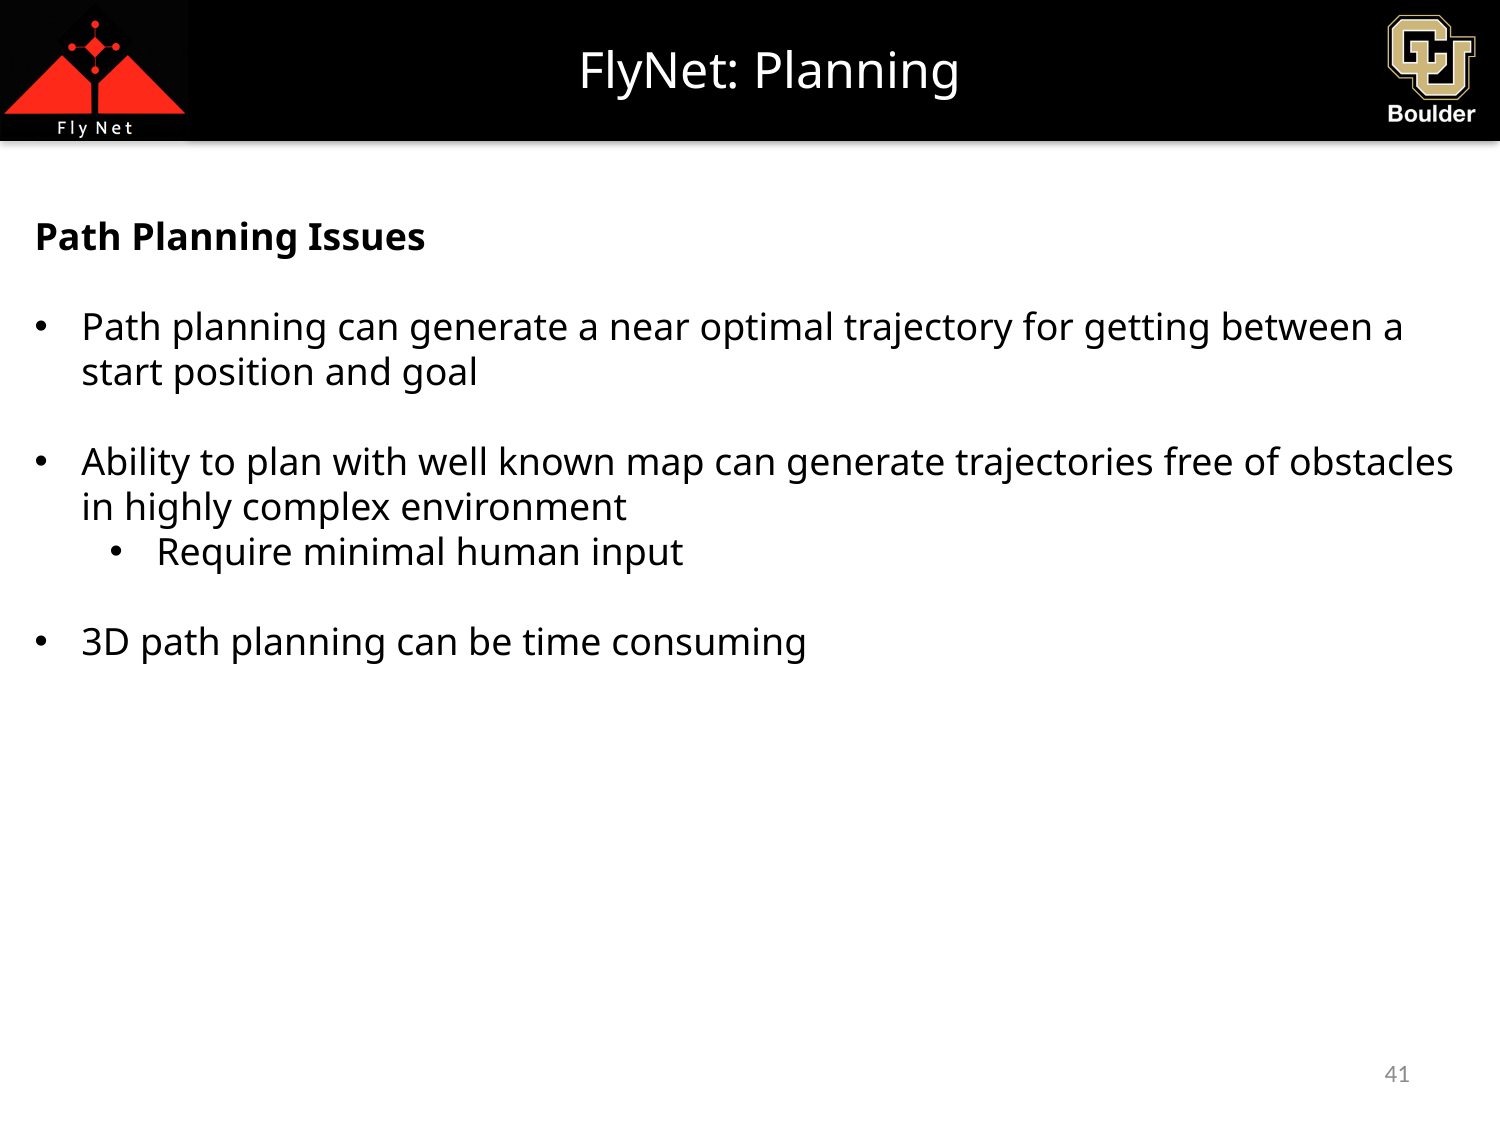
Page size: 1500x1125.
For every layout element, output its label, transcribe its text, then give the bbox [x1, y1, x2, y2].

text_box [0, 0, 1500, 139]
text_box Path Planning Issues Path planning can generate a near optimal trajectory for getting between a start position and goal Ability to plan with well known map can generate trajectories free of obstacles in highly complex environment Require minimal human input 3D path planning can be time consuming [19, 205, 1500, 851]
slide_number 41 [1074, 1042, 1425, 1103]
